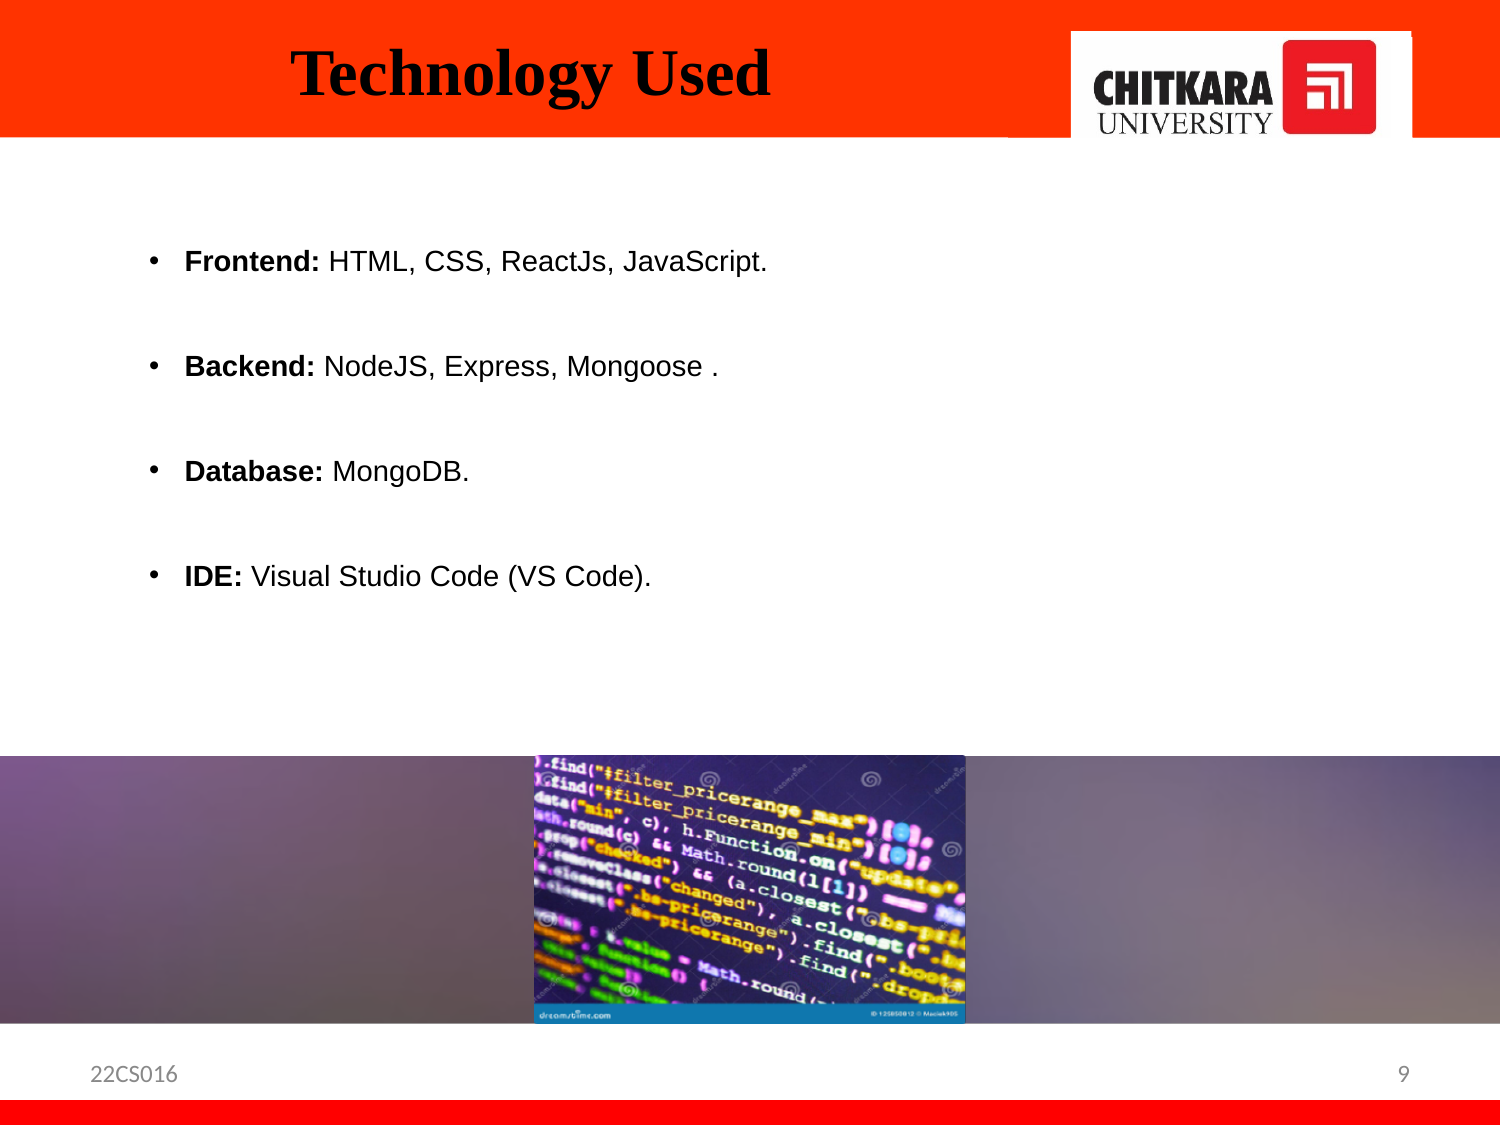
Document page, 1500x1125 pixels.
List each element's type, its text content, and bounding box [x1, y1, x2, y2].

picture [0, 754, 1500, 1025]
slide_number 9 [1074, 1042, 1425, 1103]
text_box Frontend: HTML, CSS, ReactJs, JavaScript. Backend: NodeJS, Express, Mongoose . Database: MongoDB. IDE: Visual Studio Code (VS Code). [98, 235, 1075, 635]
title Technology Used [0, 0, 1063, 138]
slide_number 22CS016 [75, 1042, 425, 1103]
picture [1074, 37, 1391, 138]
